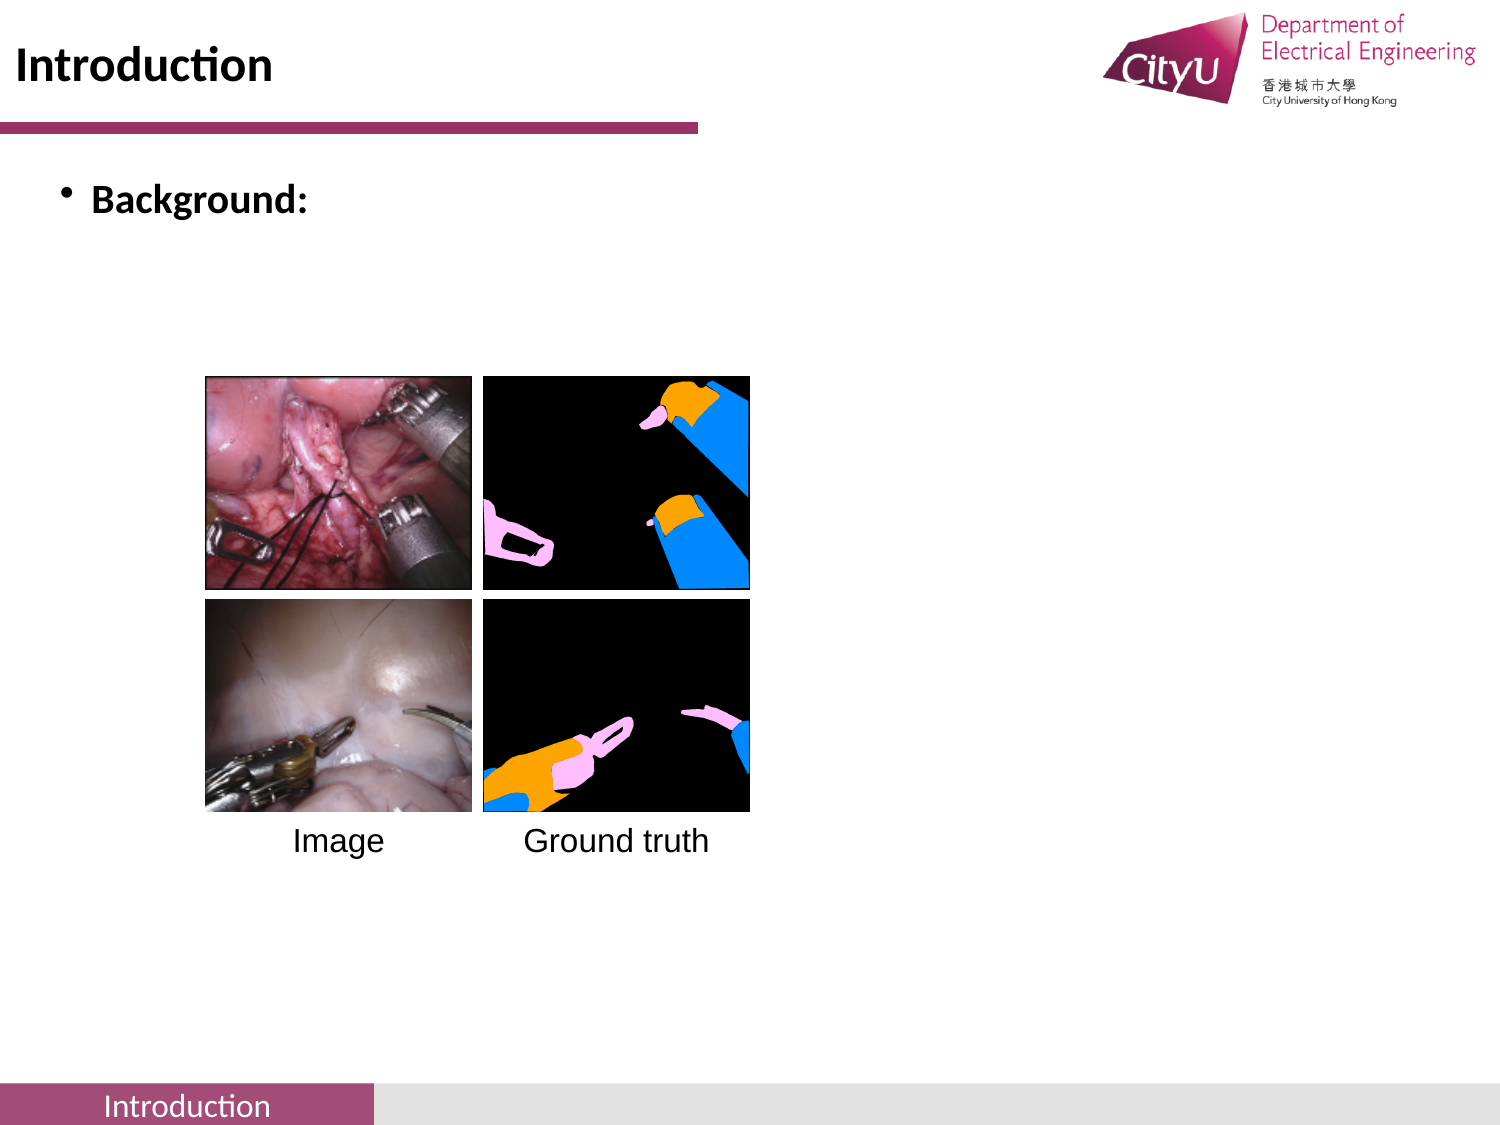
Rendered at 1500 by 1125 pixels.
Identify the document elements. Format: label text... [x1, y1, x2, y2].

picture [483, 599, 750, 813]
picture [483, 376, 750, 590]
picture [205, 376, 472, 590]
text_box Background: [44, 164, 1500, 393]
text_box Ground truth [508, 820, 725, 867]
picture [205, 599, 472, 813]
picture [1211, 12, 1494, 109]
title Introduction [0, 0, 1211, 131]
footer Introduction [0, 1073, 441, 1125]
text_box Image [277, 820, 400, 867]
